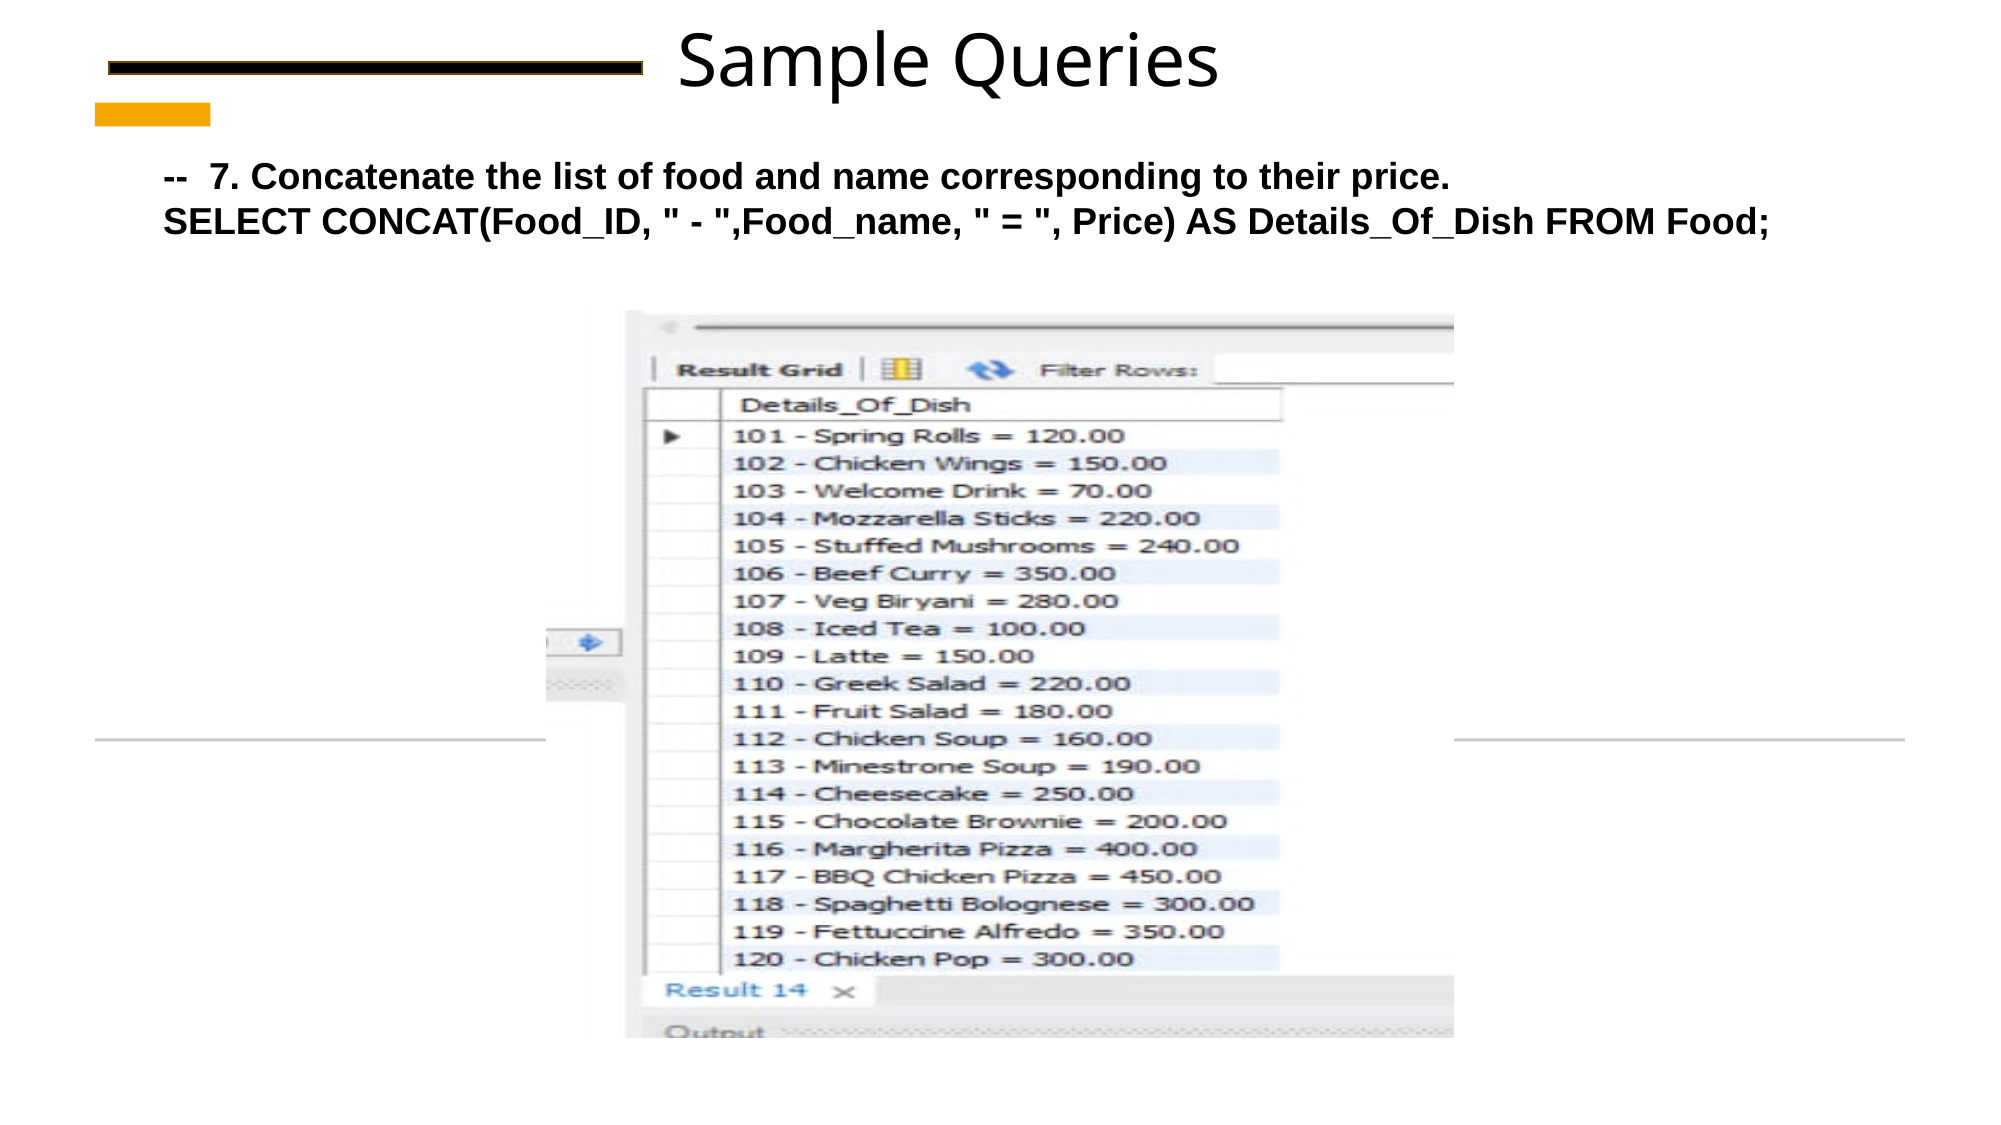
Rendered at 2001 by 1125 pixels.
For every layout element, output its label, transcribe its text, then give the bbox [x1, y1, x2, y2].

picture [545, 310, 1454, 1038]
title Sample Queries [581, 15, 1317, 110]
text_box -- 7. Concatenate the list of food and name corresponding to their price. SELECT CONCAT(Food_ID, " - ",Food_name, " = ", Price) AS Details_Of_Dish FROM Food; [148, 144, 1956, 250]
text_box [108, 61, 643, 75]
